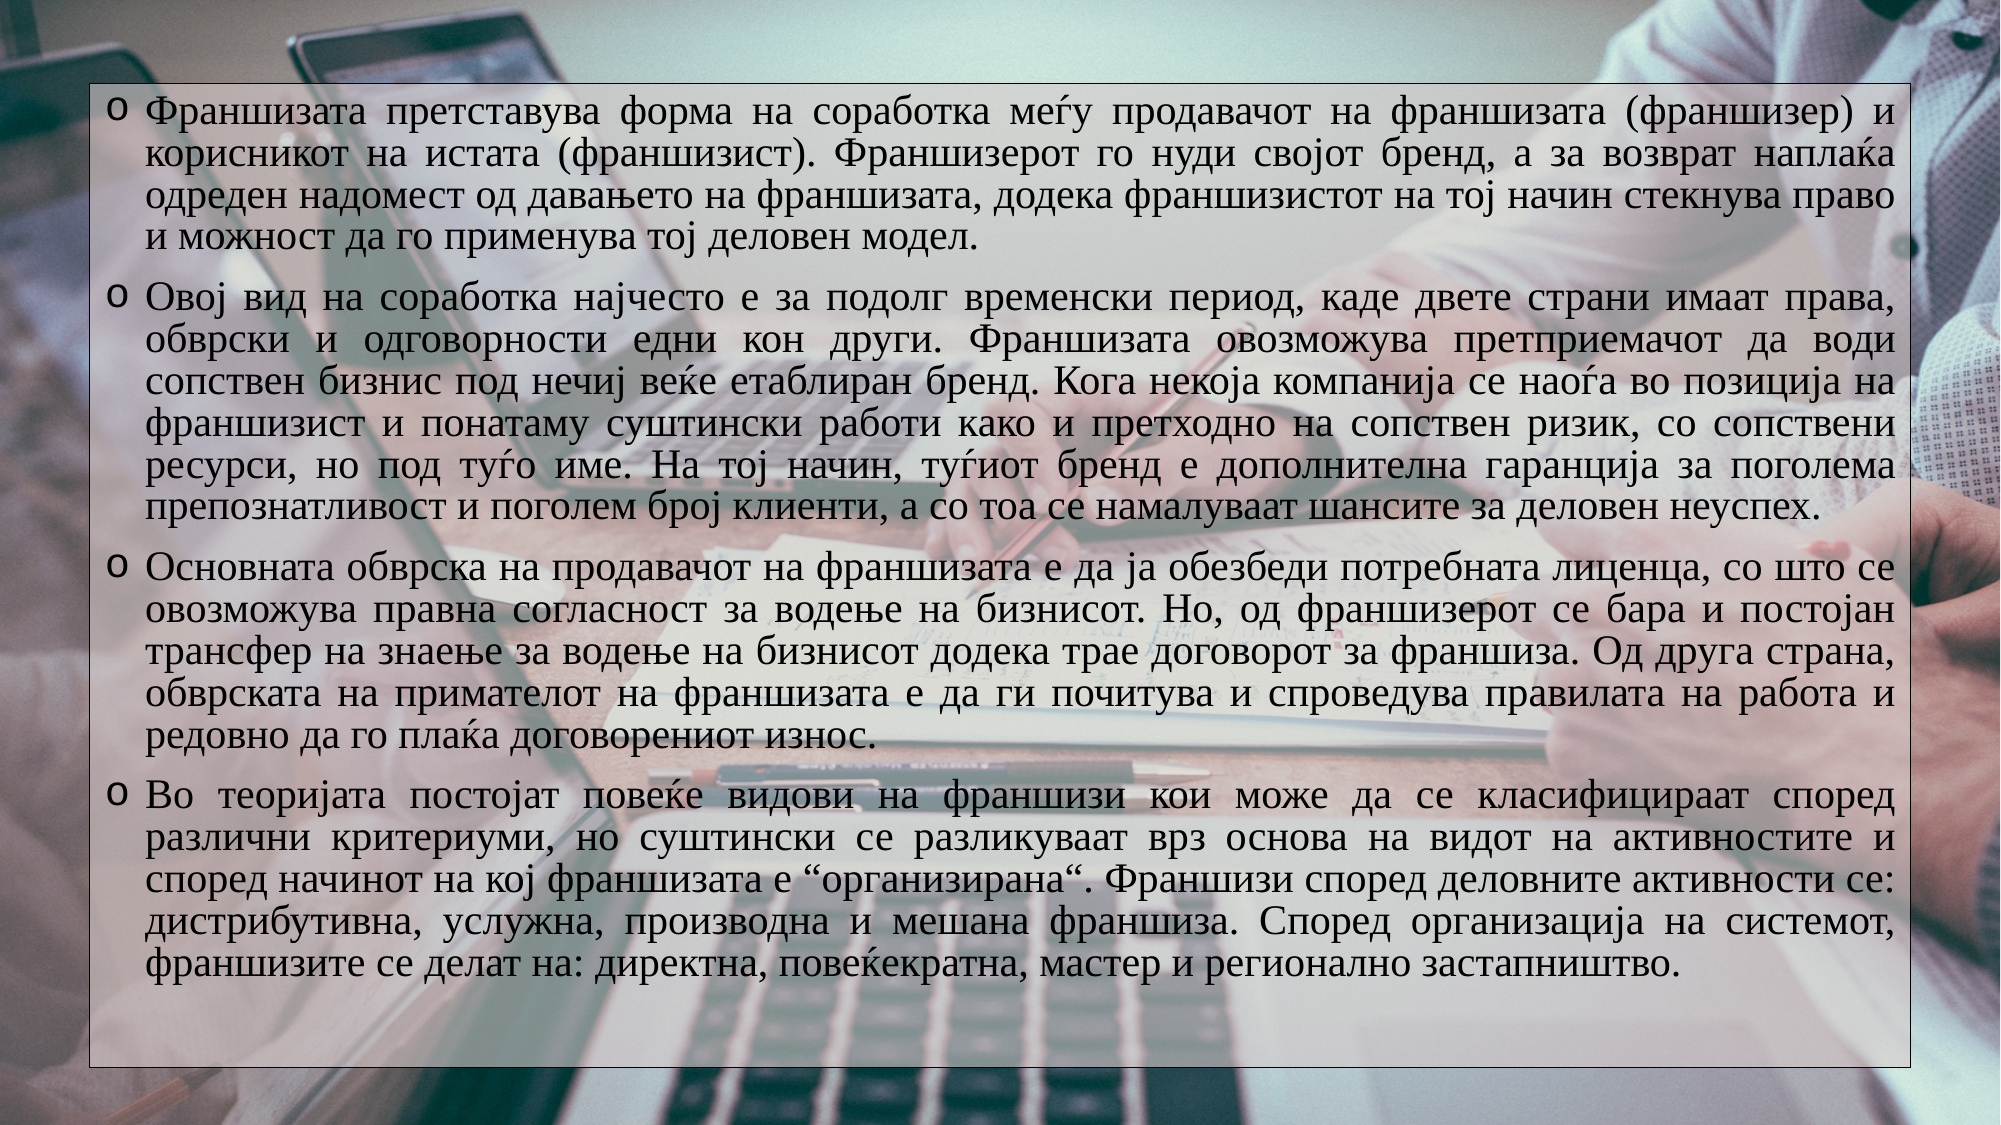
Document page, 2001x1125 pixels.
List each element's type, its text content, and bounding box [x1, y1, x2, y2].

text_box Франшизата претставува форма на соработка меѓу продавачот на франшизата (франшизер) и корисникот на истата (франшизист). Франшизерот го нуди својот бренд, а за возврат наплаќа одреден надомест од давањето на франшизата, додека франшизистот на тој начин стекнува право и можност да го применува тој деловен модел. Овој вид на соработка најчесто е за подолг временски период, каде двете страни имаат права, обврски и одговорности едни кон други. Франшизата овозможува претприемачот да води сопствен бизнис под нечиј веќе етаблиран бренд. Кога некоја компанија се наоѓа во позиција на франшизист и понатаму суштински работи како и претходно на сопствен ризик, со сопствени ресурси, но под туѓо име. На тој начин, туѓиот бренд е дополнителна гаранција за поголема препознатливост и поголем број клиенти, а со тоа се намалуваат шансите за деловен неуспех. Основната обврска на продавачот на франшизата е да ја обезбеди потребната лиценца, со што се овозможува правна согласност за водење на бизнисот. Но, од франшизерот се бара и постојан трансфер на знаење за водење на бизнисот додека трае договорот за франшиза. Од друга страна, обврската на примателот на франшизата е да ги почитува и спроведува правилата на работа и редовно да го плаќа договорениот износ. Во теоријата постојат повеќе видови на франшизи кои може да се класифицираат според различни критериуми, но суштински се разликуваат врз основа на видот на активностите и според начинот на кој франшизата е “организирана“. Франшизи според деловните активности се: дистрибутивна, услужна, производна и мешана франшиза. Според организација на системот, франшизите се делат на: директна, повеќекратна, мастер и регионално застапништво. [89, 83, 1911, 1068]
picture [0, 0, 2001, 1125]
